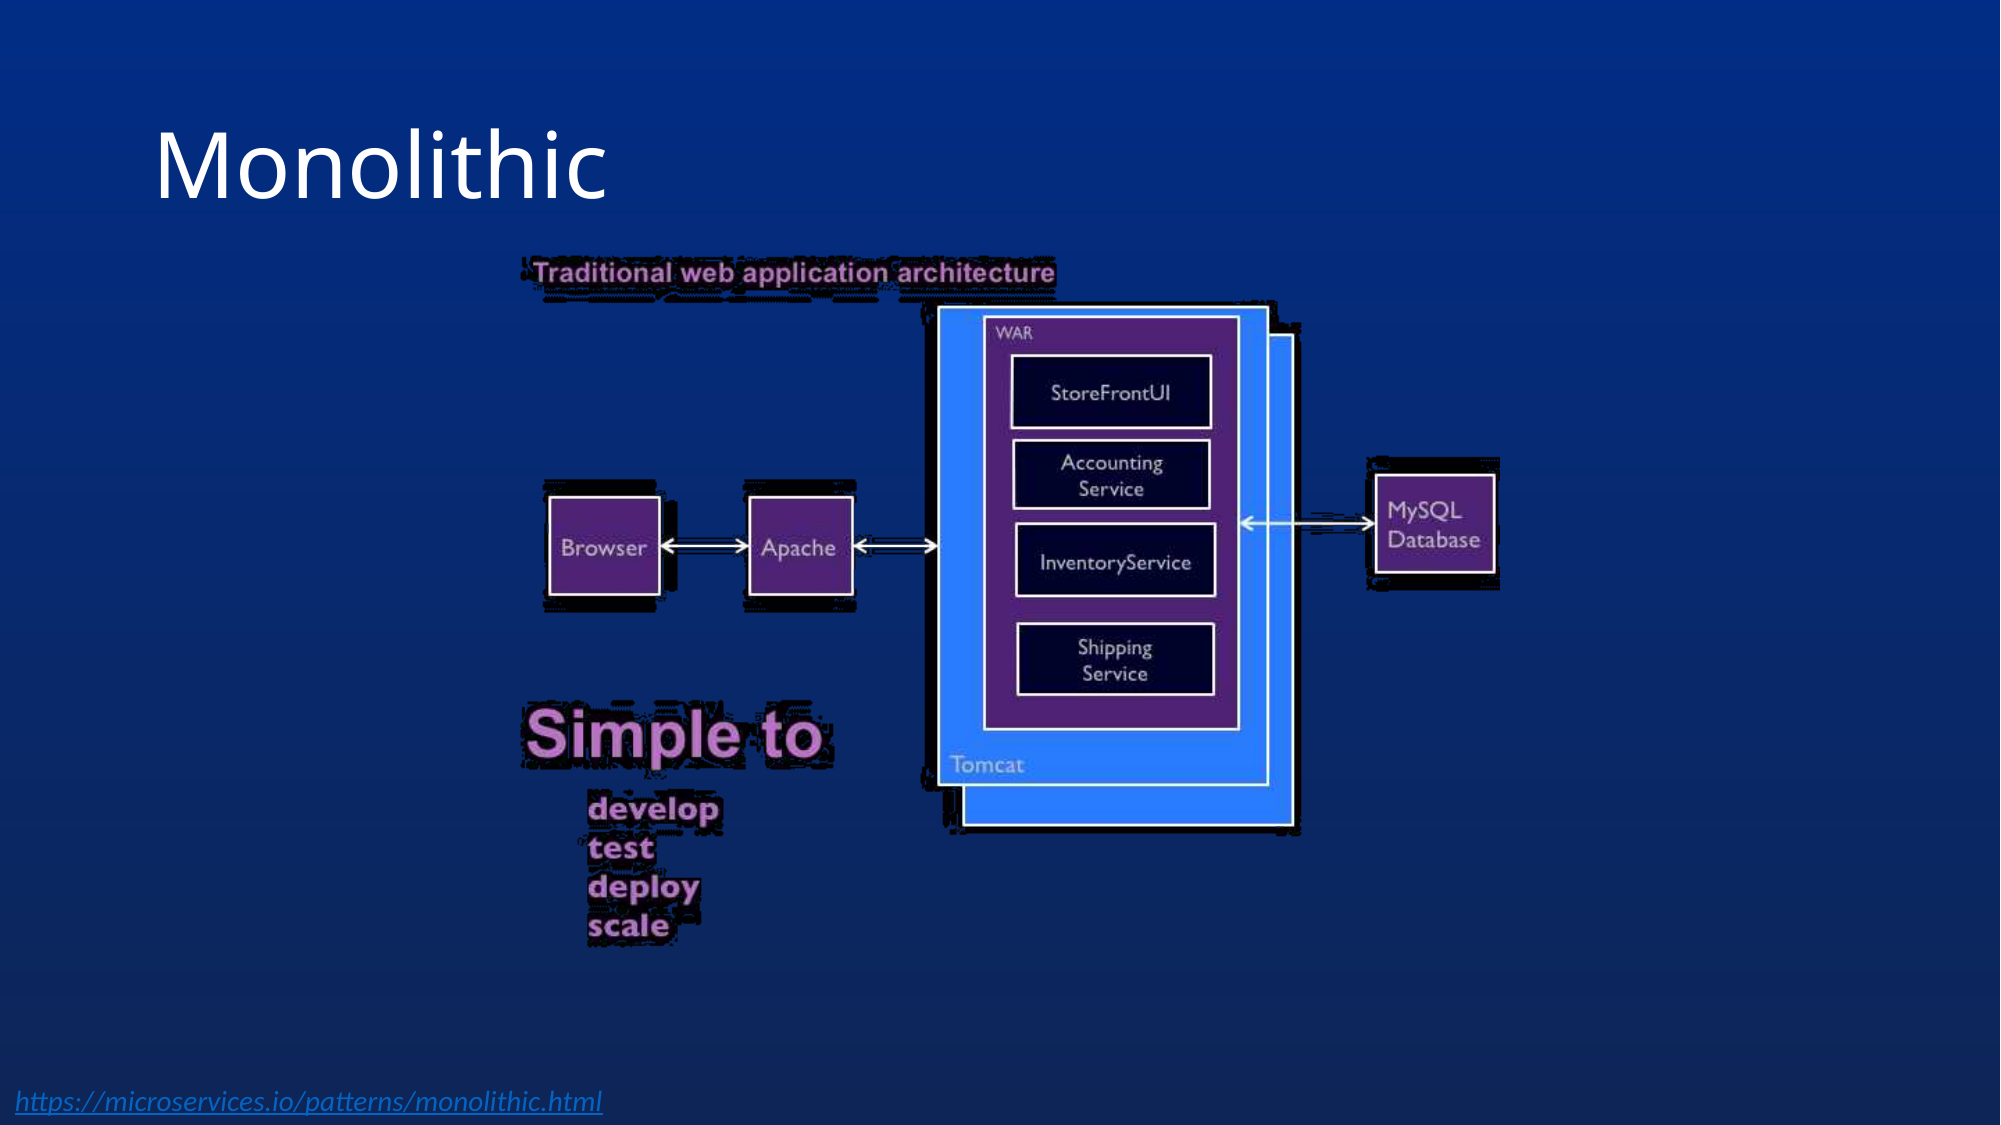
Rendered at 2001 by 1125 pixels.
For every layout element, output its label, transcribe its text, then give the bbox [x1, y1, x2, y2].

text_box https://microservices.io/patterns/monolithic.html [0, 1074, 1213, 1125]
title Monolithic [137, 59, 1863, 278]
picture [500, 235, 1500, 985]
